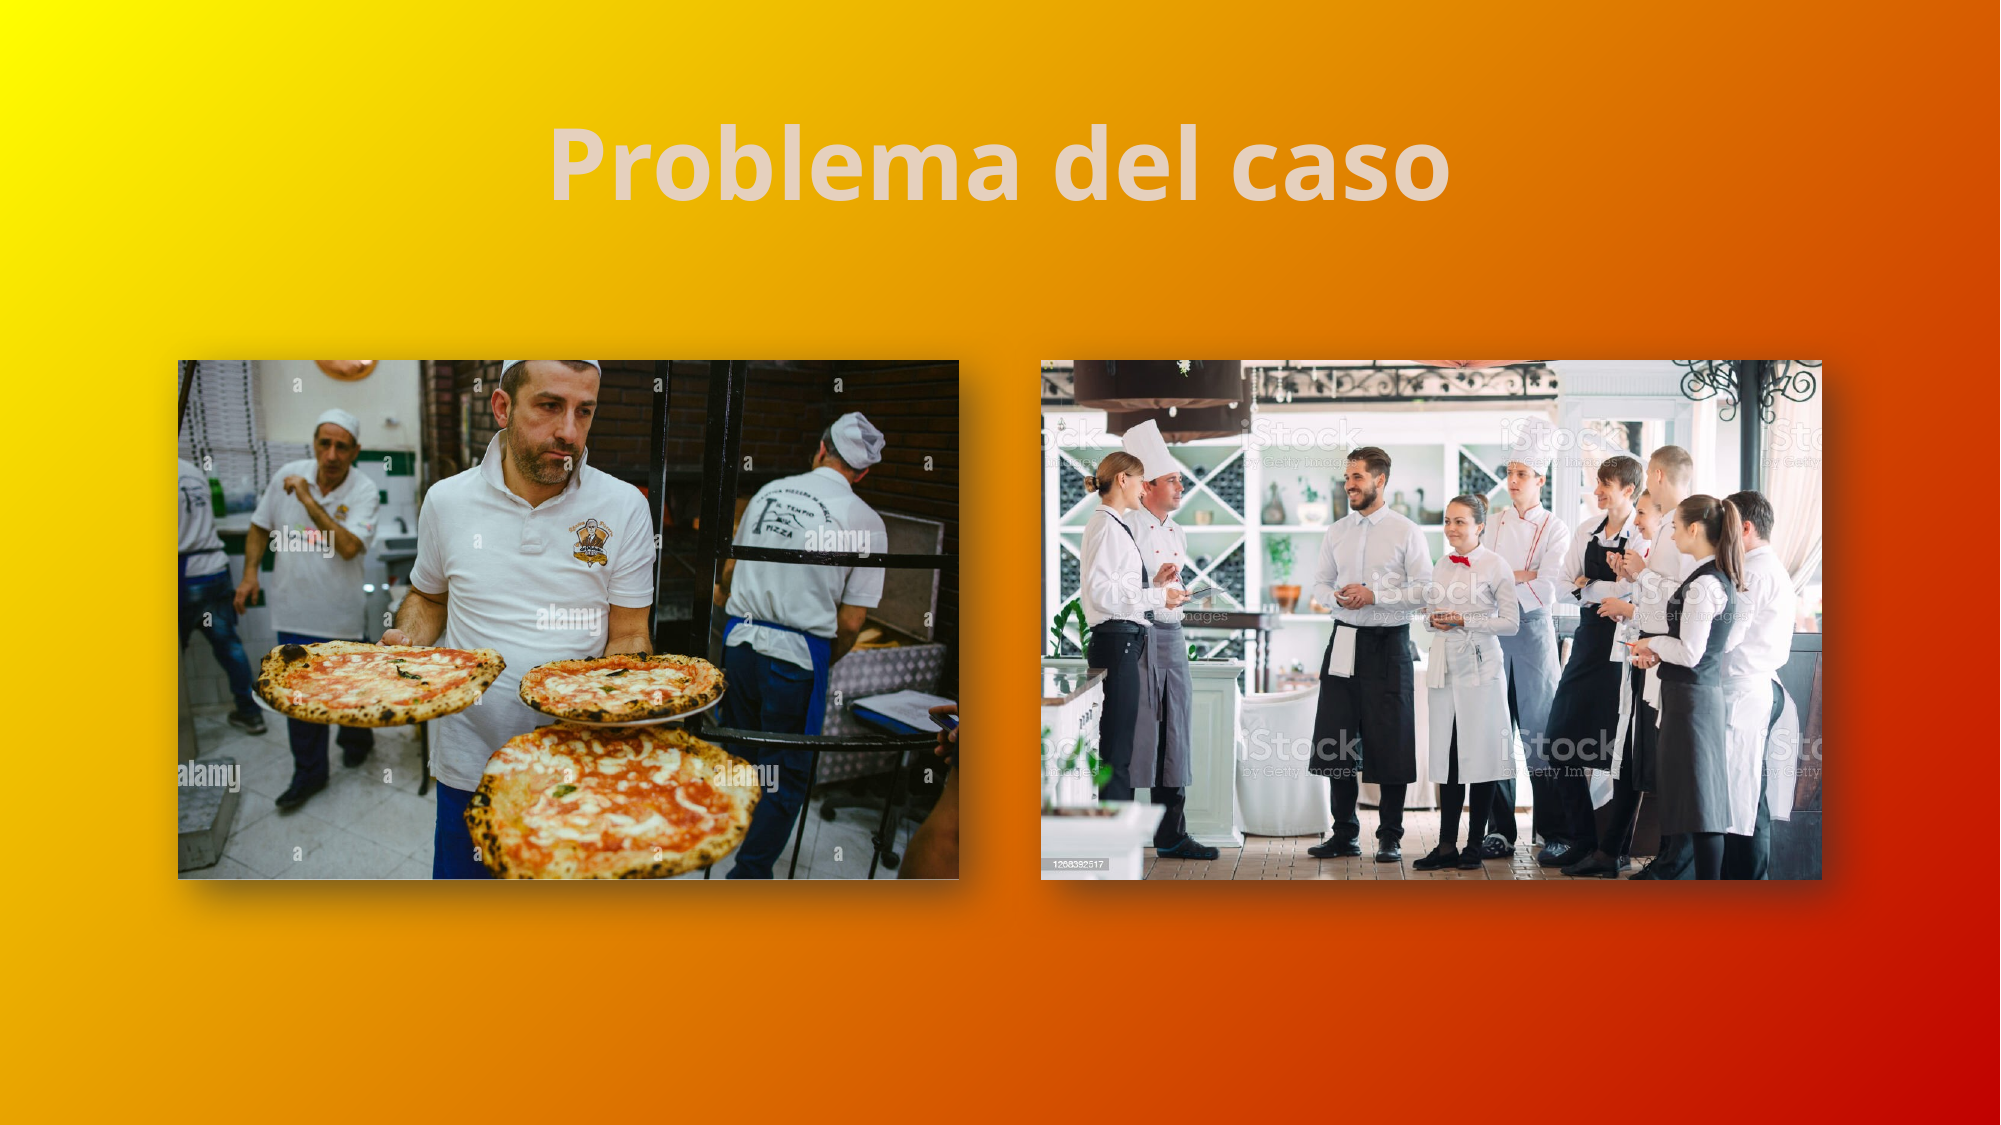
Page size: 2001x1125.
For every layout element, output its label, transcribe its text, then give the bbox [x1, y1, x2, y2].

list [178, 360, 959, 880]
title Problema del caso [137, 59, 1863, 278]
picture [1041, 360, 1822, 880]
